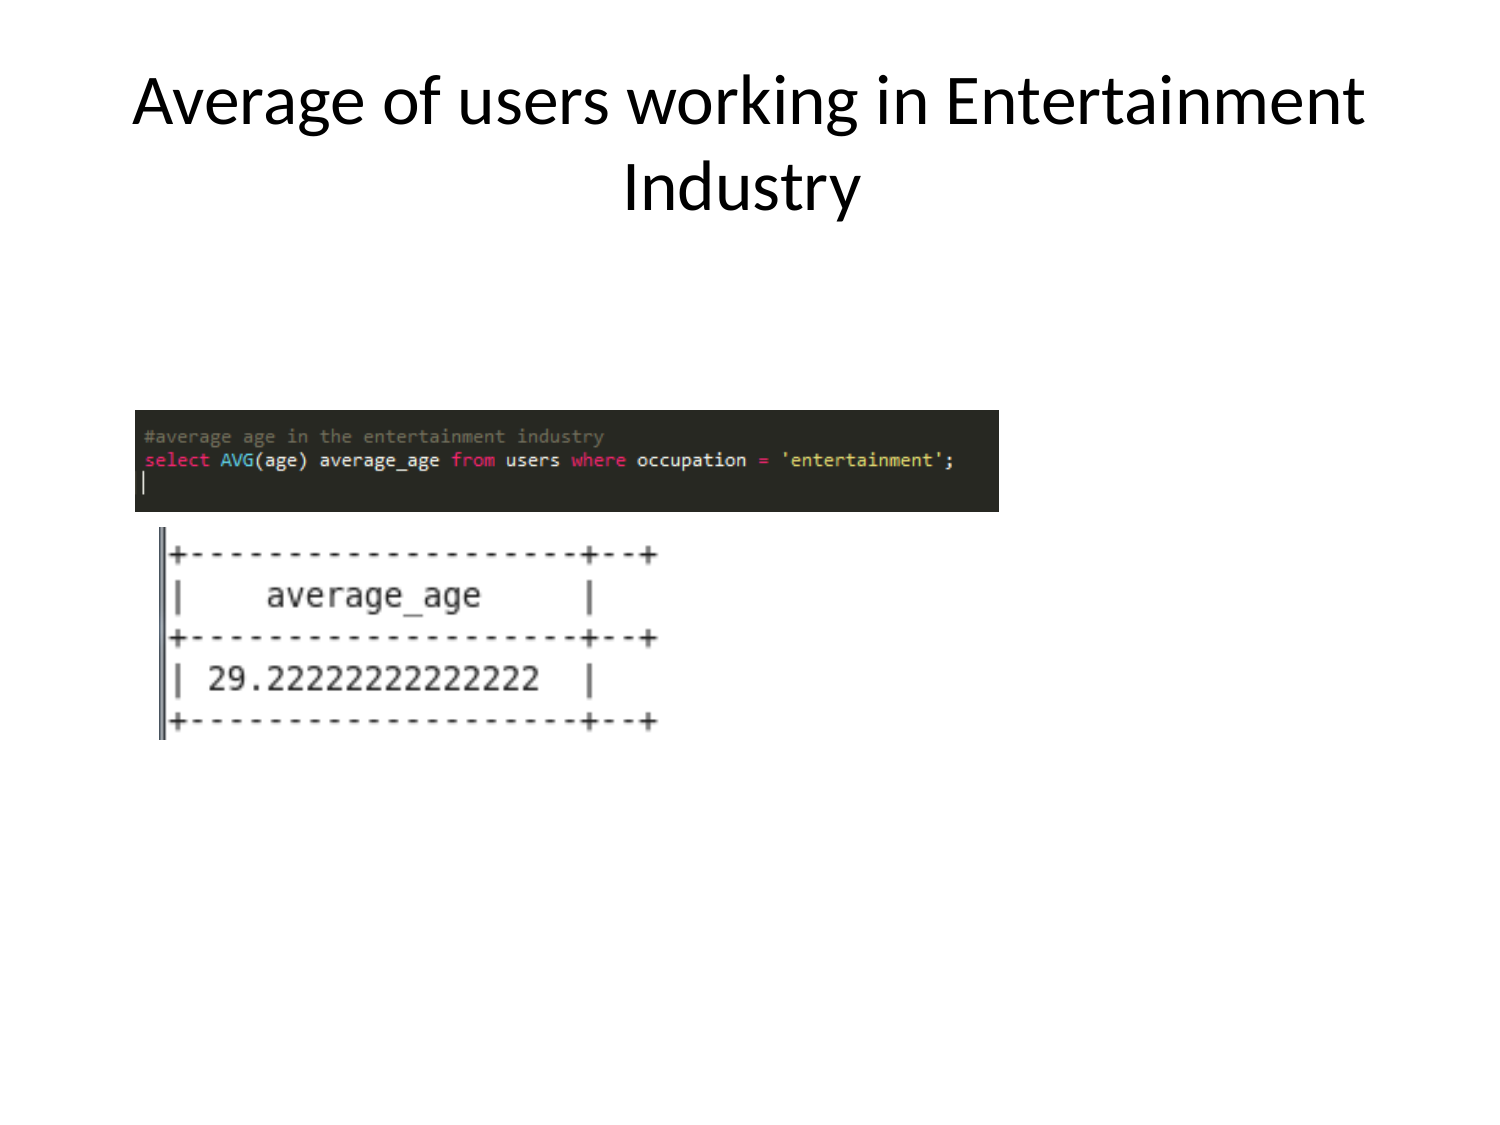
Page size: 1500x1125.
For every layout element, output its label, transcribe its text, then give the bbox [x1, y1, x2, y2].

picture [159, 526, 715, 740]
title Average of users working in Entertainment Industry [75, 45, 1425, 233]
picture [135, 409, 999, 512]
